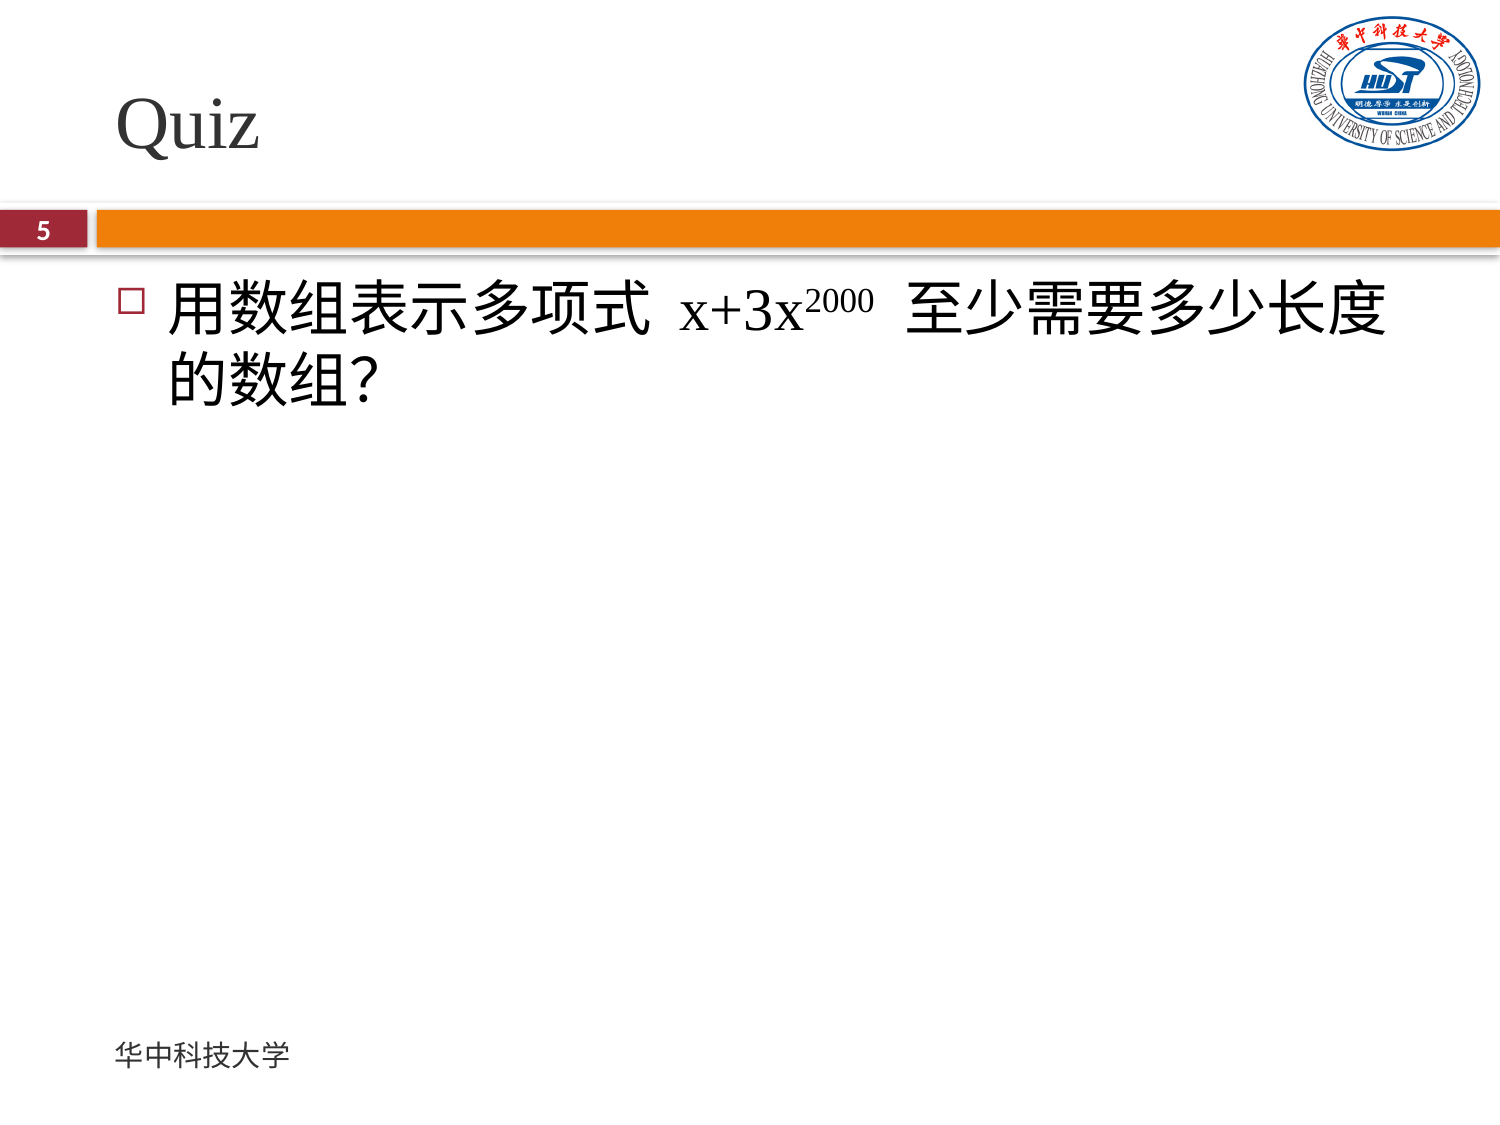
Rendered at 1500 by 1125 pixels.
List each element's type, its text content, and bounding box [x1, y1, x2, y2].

footer 华中科技大学 [99, 1025, 990, 1085]
title Quiz [100, 37, 1438, 200]
picture [1299, 12, 1488, 154]
slide_number 5 [0, 208, 88, 249]
list 用数组表示多项式 x+3x2000 至少需要多少长度的数组？ [100, 262, 1438, 1000]
